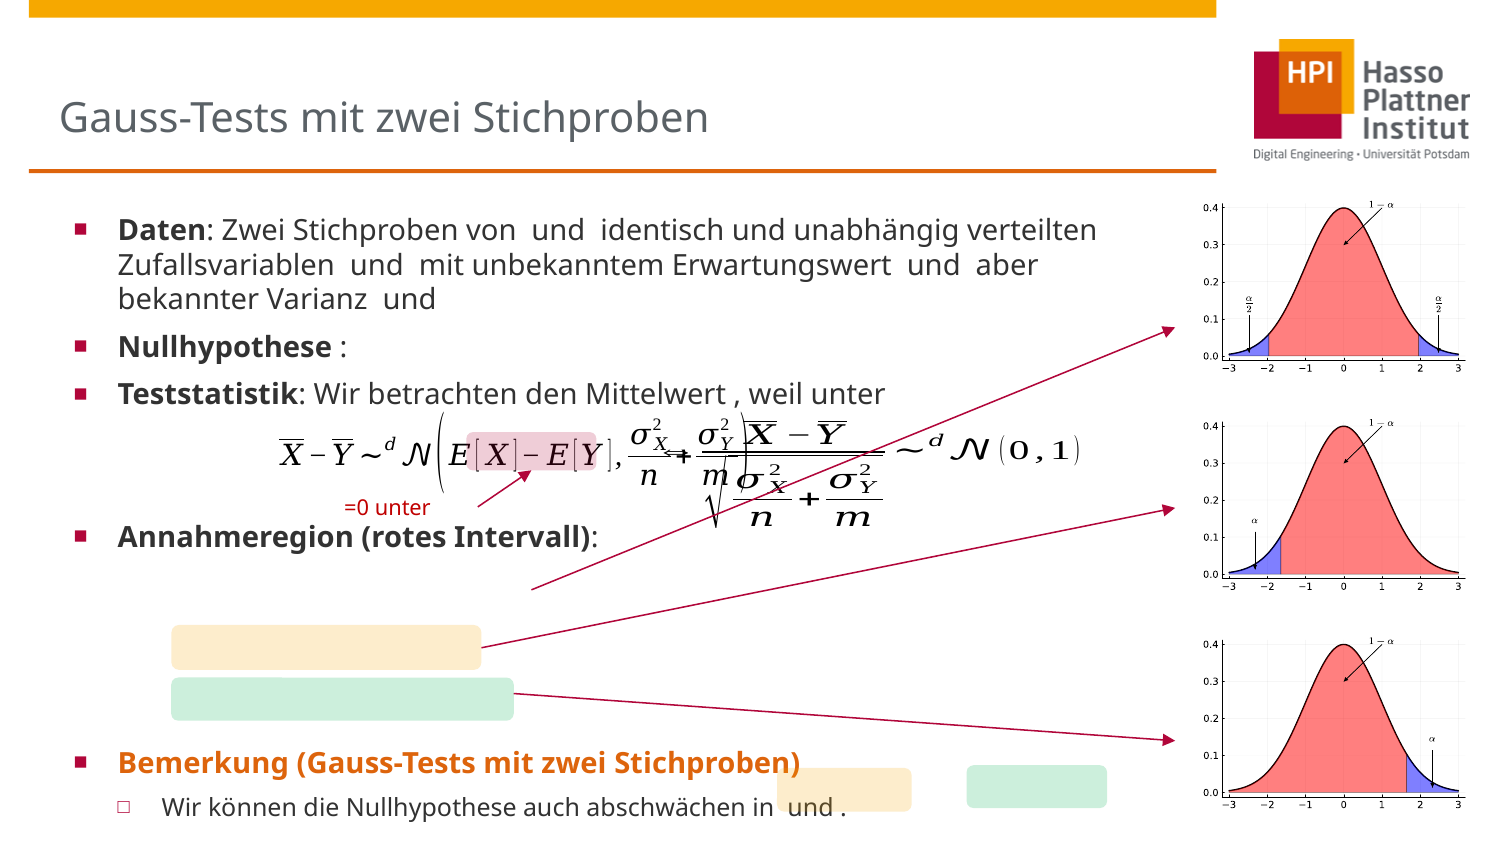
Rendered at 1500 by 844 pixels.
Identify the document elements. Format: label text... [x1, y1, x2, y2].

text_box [1268, 207, 1419, 357]
text_box [774, 765, 914, 814]
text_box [513, 693, 1176, 741]
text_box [1343, 644, 1383, 682]
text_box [1246, 320, 1252, 353]
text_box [1369, 418, 1394, 427]
text_box [169, 675, 516, 723]
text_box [1228, 334, 1242, 357]
text_box [169, 622, 484, 672]
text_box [1369, 200, 1394, 208]
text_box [1430, 750, 1435, 788]
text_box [1444, 334, 1459, 357]
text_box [1435, 296, 1443, 313]
picture [1254, 39, 1470, 161]
text_box [964, 763, 1110, 811]
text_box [1228, 644, 1407, 793]
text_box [477, 470, 532, 508]
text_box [1187, 197, 1472, 388]
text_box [1411, 753, 1427, 793]
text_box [1343, 425, 1383, 464]
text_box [1436, 320, 1441, 353]
text_box [464, 430, 526, 473]
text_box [531, 327, 1176, 507]
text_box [1343, 207, 1383, 246]
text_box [1187, 634, 1472, 824]
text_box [1260, 535, 1275, 575]
title Gauss-Tests mit zwei Stichproben [58, 17, 1187, 170]
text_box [1255, 334, 1263, 357]
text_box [1438, 753, 1459, 793]
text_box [1423, 334, 1432, 357]
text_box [1245, 296, 1254, 313]
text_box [1280, 426, 1459, 575]
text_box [1252, 531, 1258, 570]
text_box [1187, 415, 1472, 606]
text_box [481, 507, 1176, 649]
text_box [1369, 637, 1394, 645]
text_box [1228, 535, 1249, 575]
